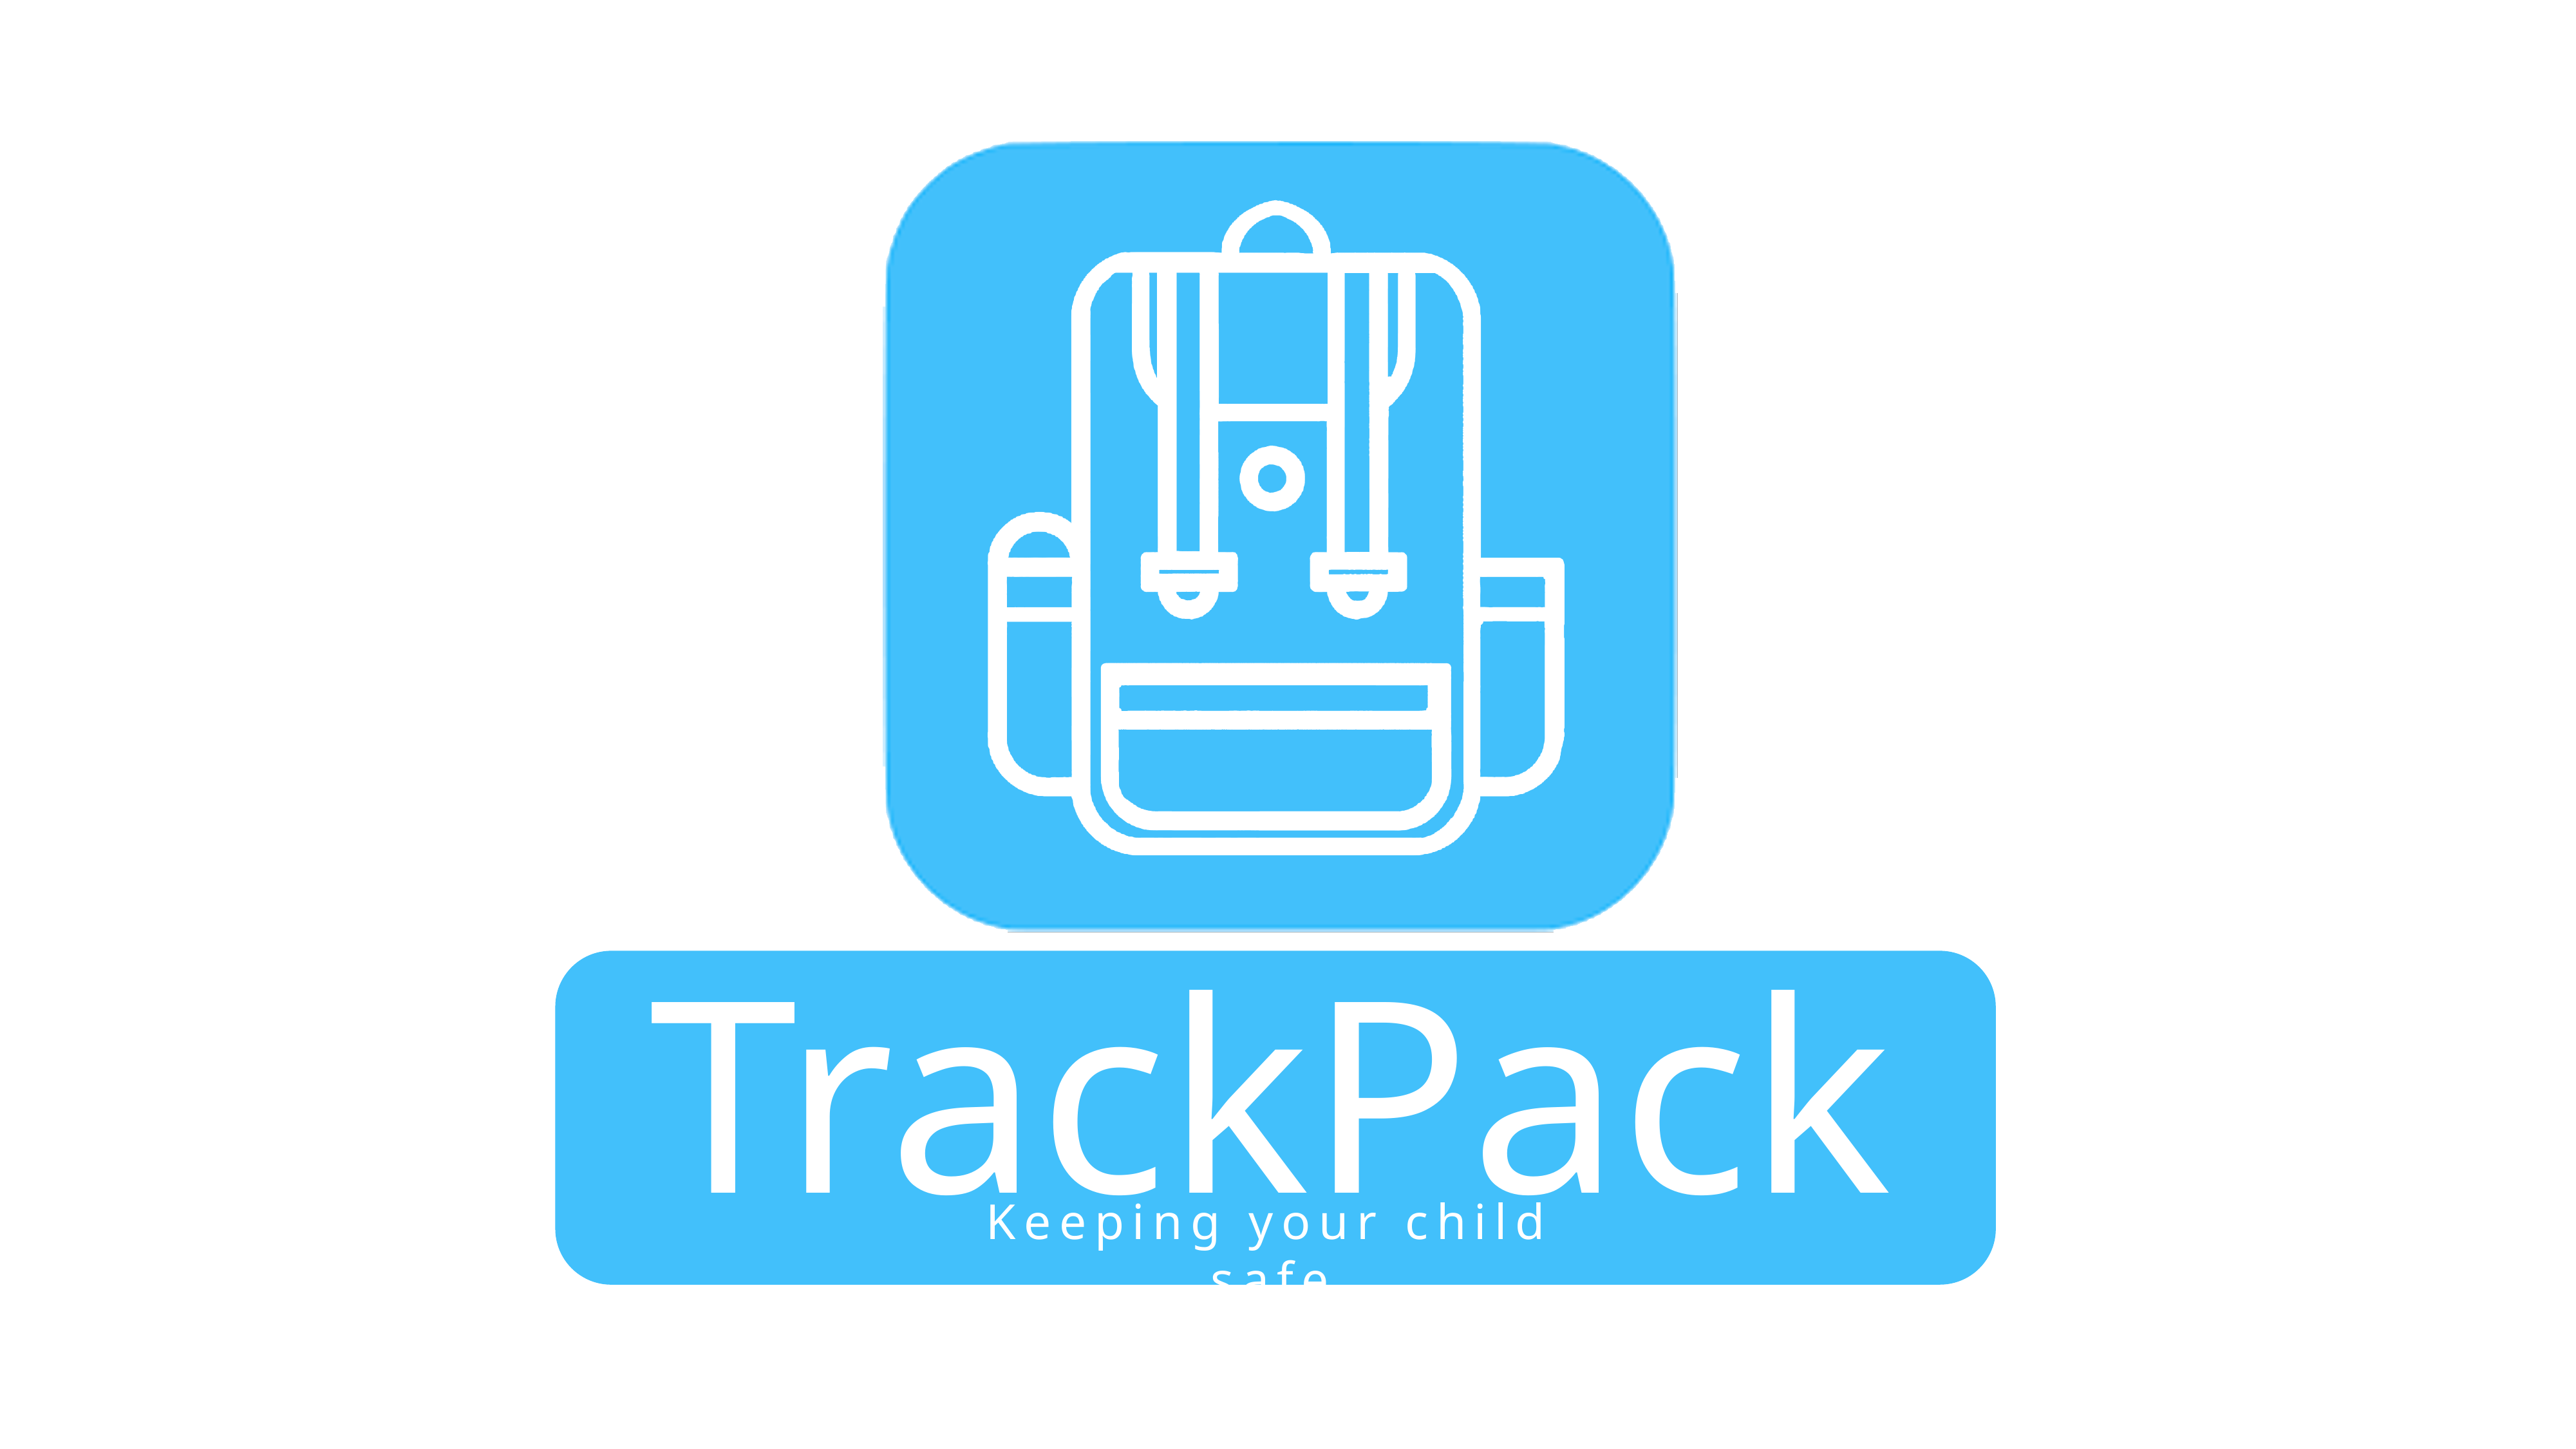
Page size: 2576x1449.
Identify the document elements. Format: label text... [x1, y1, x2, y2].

text_box [555, 951, 915, 1285]
text_box [1625, 951, 1996, 1285]
text_box Keeping your child safe [915, 1186, 1625, 1312]
text_box TrackPack [639, 921, 1901, 1252]
picture [806, 90, 1745, 981]
